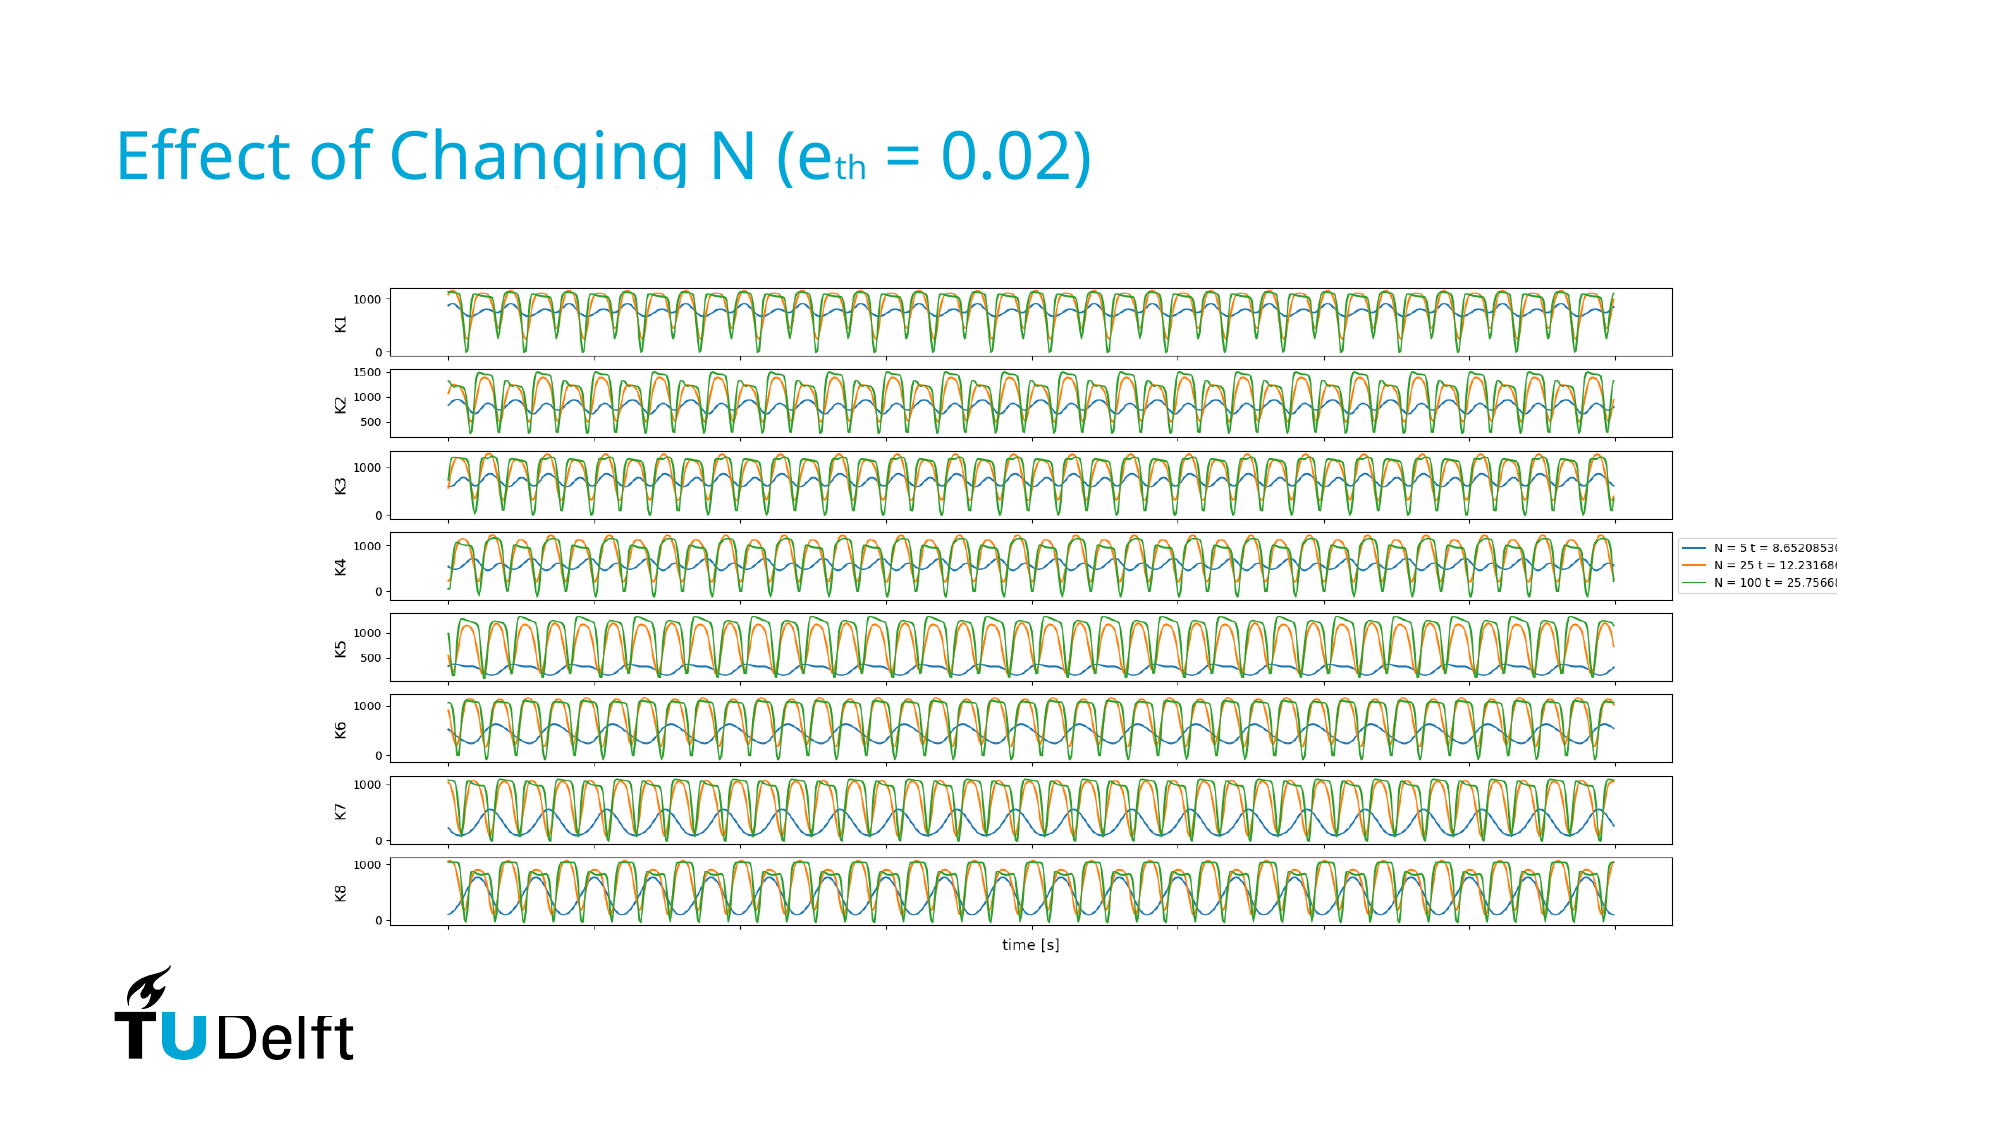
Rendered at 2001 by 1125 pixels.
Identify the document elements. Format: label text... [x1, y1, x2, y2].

title Effect of Changing N (eth = 0.02) [114, 121, 1883, 203]
picture [182, 188, 1837, 1016]
